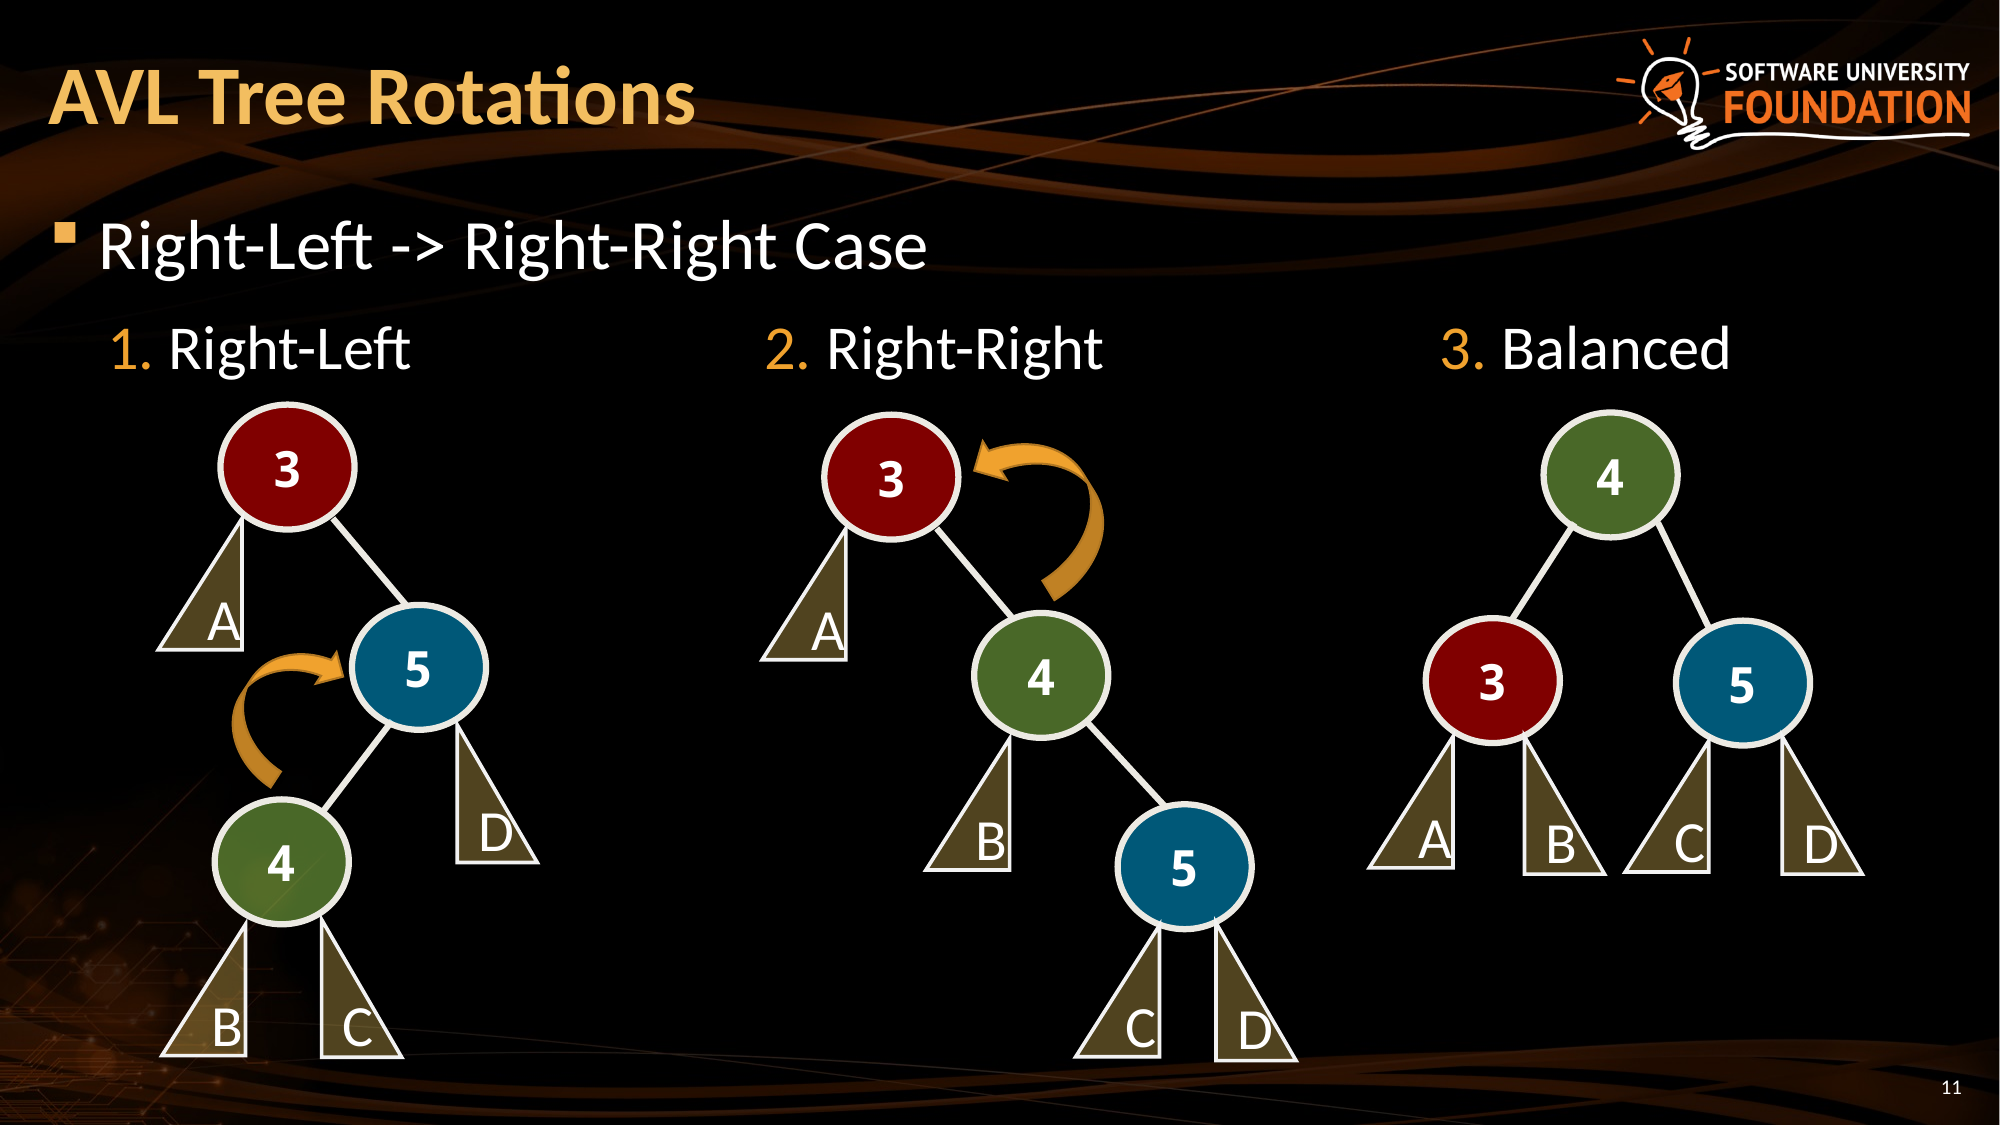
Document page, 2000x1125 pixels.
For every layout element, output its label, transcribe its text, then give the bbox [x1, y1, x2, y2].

list Right-Left -> Right-Right Case [31, 188, 1968, 1103]
text_box [972, 438, 1105, 602]
text_box 5 [351, 604, 487, 730]
text_box D [456, 721, 540, 864]
text_box A [156, 514, 244, 651]
text_box C [1073, 921, 1161, 1058]
text_box [231, 649, 345, 789]
text_box 3 [1425, 618, 1560, 744]
picture [0, 0, 2000, 1125]
text_box B [1523, 732, 1607, 876]
text_box 1. Right-Left [92, 299, 475, 390]
text_box A [760, 524, 847, 661]
text_box 3. Balanced [1424, 299, 1755, 390]
text_box 4 [214, 799, 349, 925]
text_box 5 [1675, 620, 1811, 746]
text_box 3 [824, 414, 959, 540]
text_box B [159, 920, 247, 1057]
text_box C [320, 915, 404, 1059]
text_box D [1215, 919, 1298, 1062]
text_box A [1367, 733, 1455, 869]
text_box 5 [1117, 804, 1252, 930]
text_box 2. Right-Right [749, 299, 1137, 390]
title AVL Tree Rotations [30, 6, 1602, 189]
text_box 4 [1543, 412, 1678, 538]
text_box B [924, 735, 1011, 871]
text_box C [1623, 737, 1710, 874]
text_box 3 [220, 404, 355, 530]
text_box 4 [974, 612, 1109, 738]
text_box D [1781, 732, 1865, 876]
